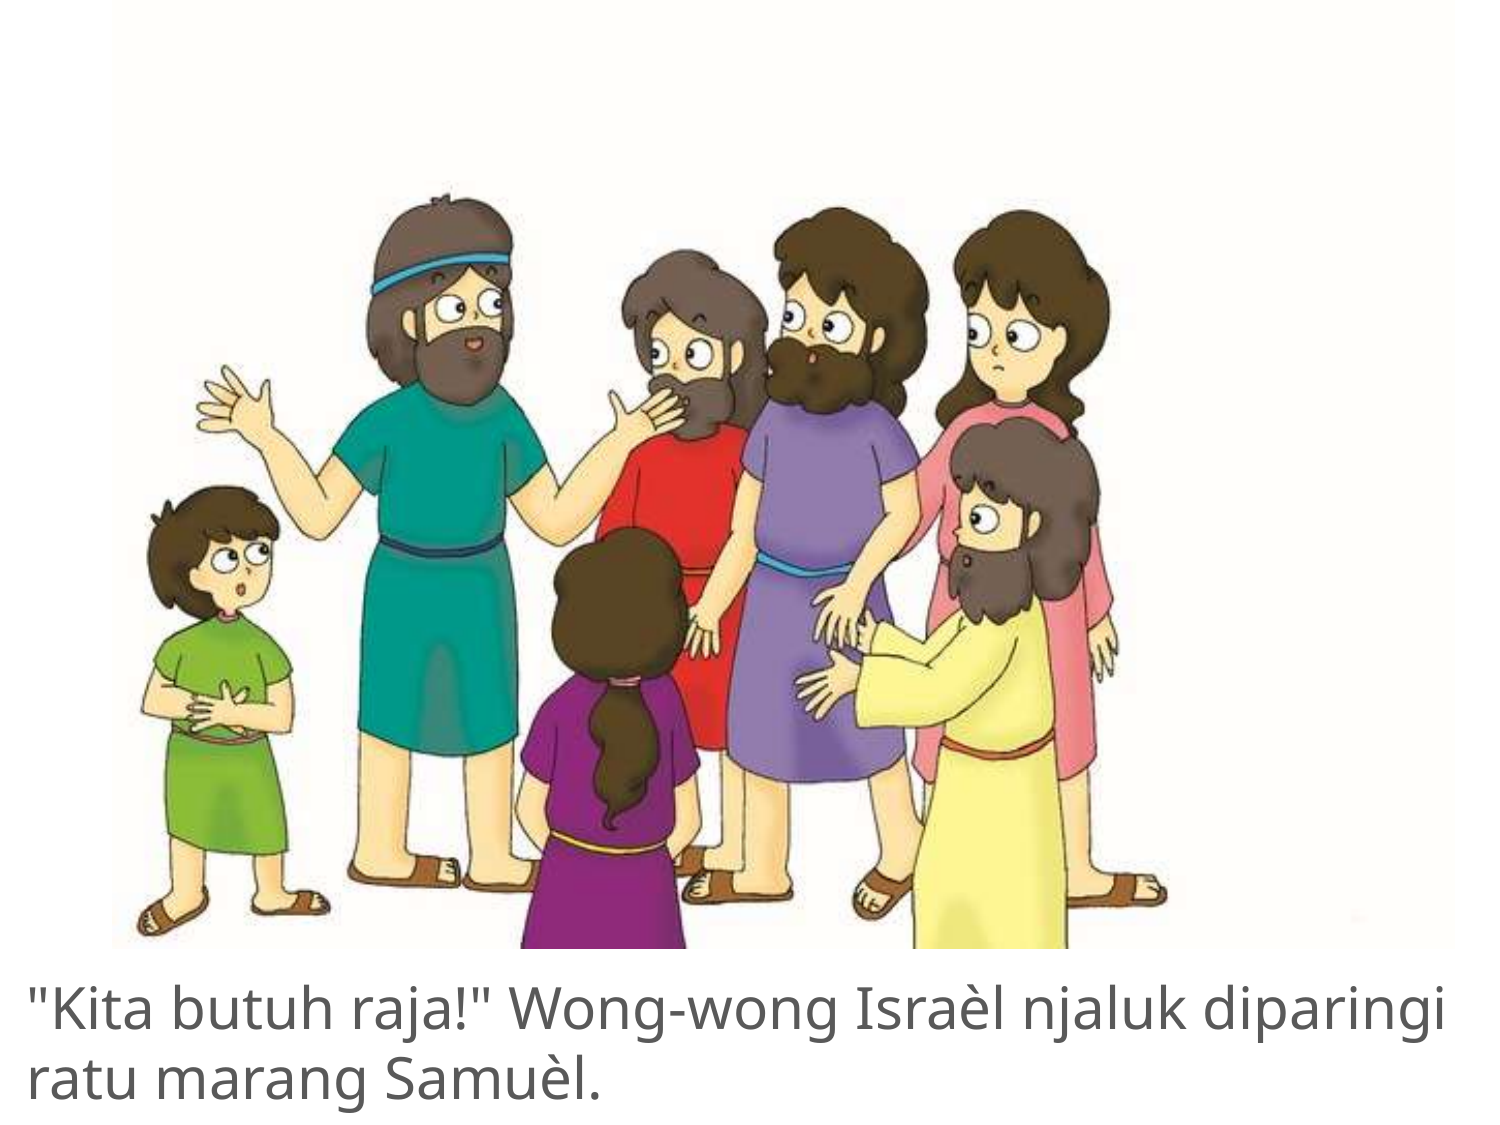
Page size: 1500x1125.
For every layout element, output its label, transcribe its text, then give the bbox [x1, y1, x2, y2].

text_box "Kita butuh raja!" Wong-wong Israèl njaluk diparingi ratu marang Samuèl. [11, 964, 1483, 1119]
picture [111, 0, 1455, 950]
